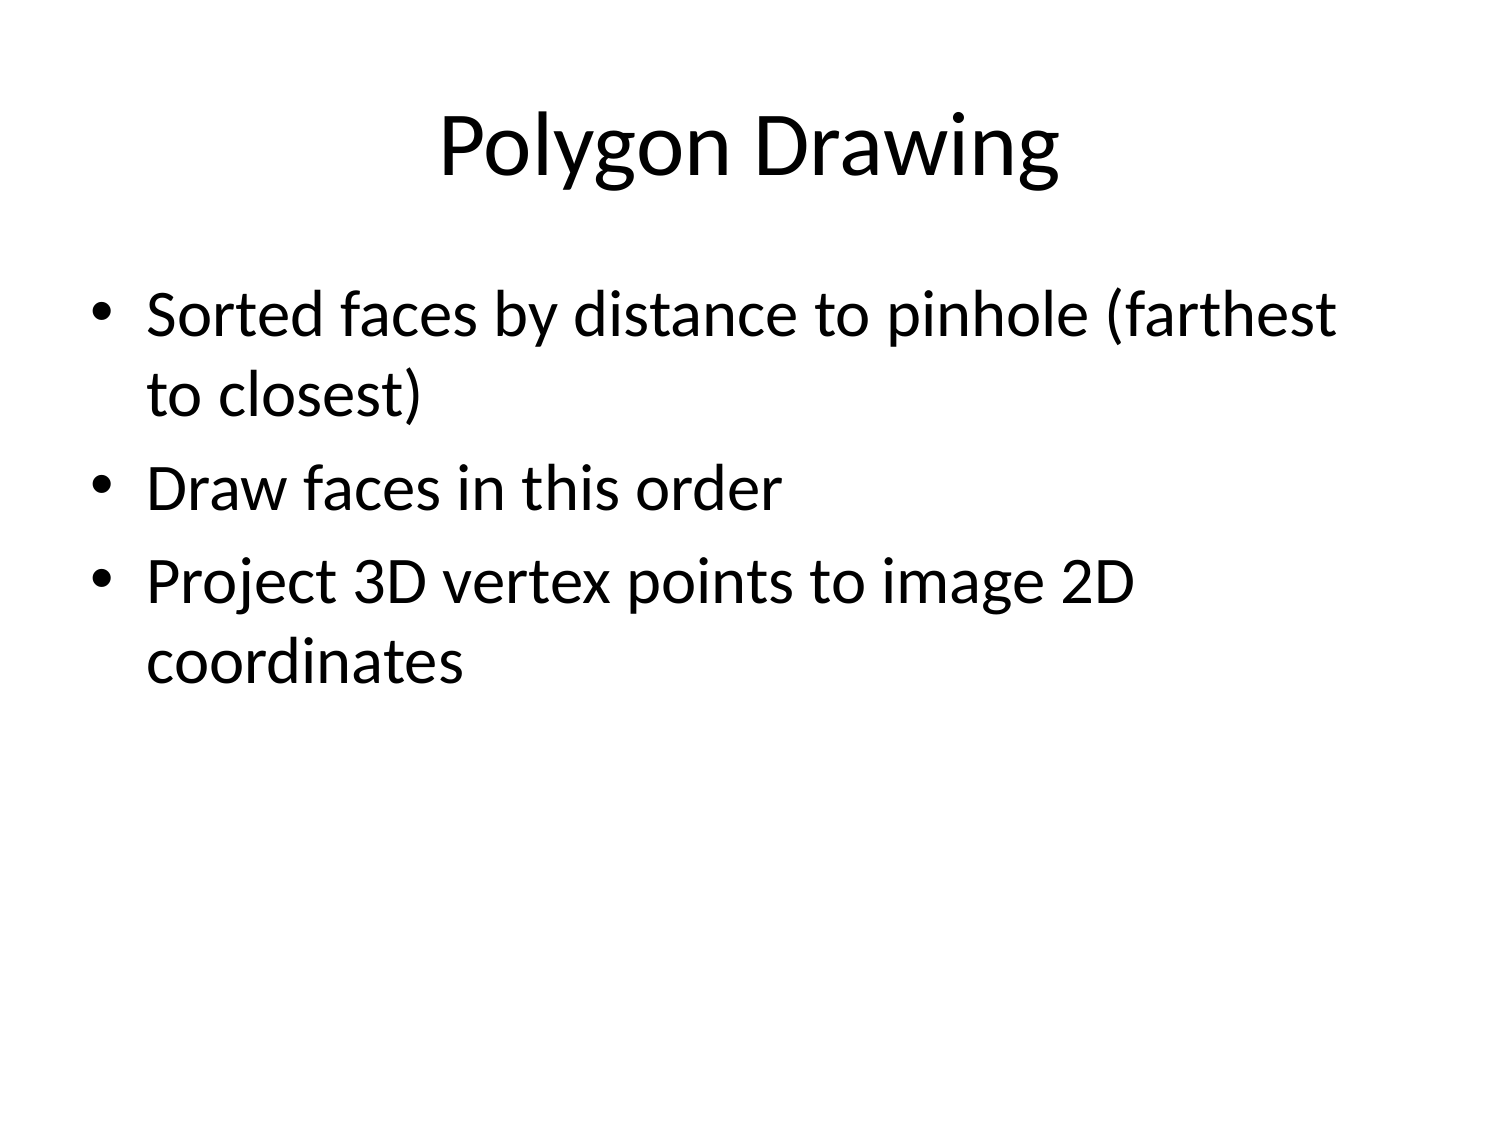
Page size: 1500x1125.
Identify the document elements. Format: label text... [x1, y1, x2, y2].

title Polygon Drawing [75, 45, 1425, 233]
list Sorted faces by distance to pinhole (farthest to closest) Draw faces in this order Project 3D vertex points to image 2D coordinates [75, 262, 1425, 825]
